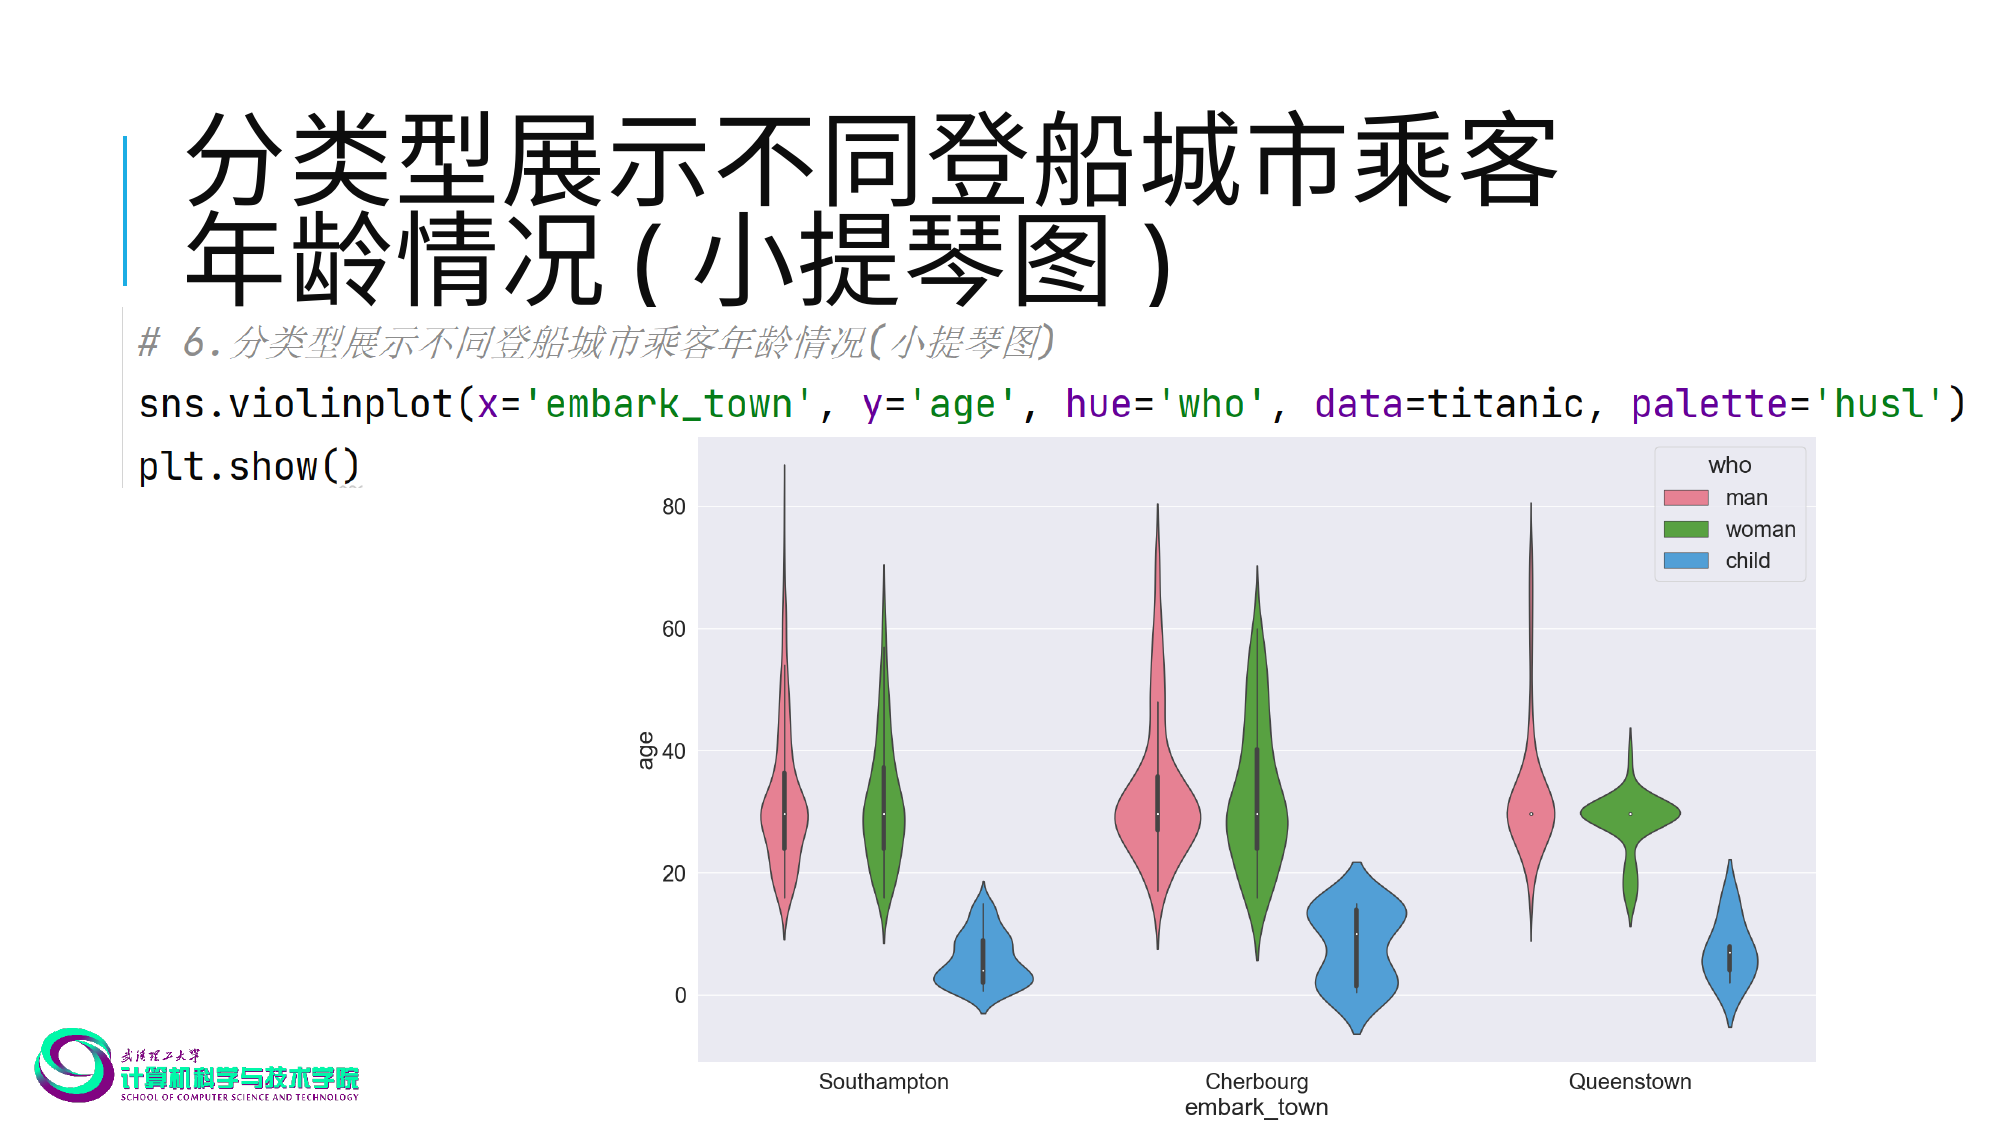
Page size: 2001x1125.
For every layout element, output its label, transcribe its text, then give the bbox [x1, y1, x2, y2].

picture [0, 962, 397, 1125]
picture [122, 307, 1977, 1125]
title 分类型展示不同登船城市乘客年龄情况(小提琴图) [168, 96, 1671, 302]
